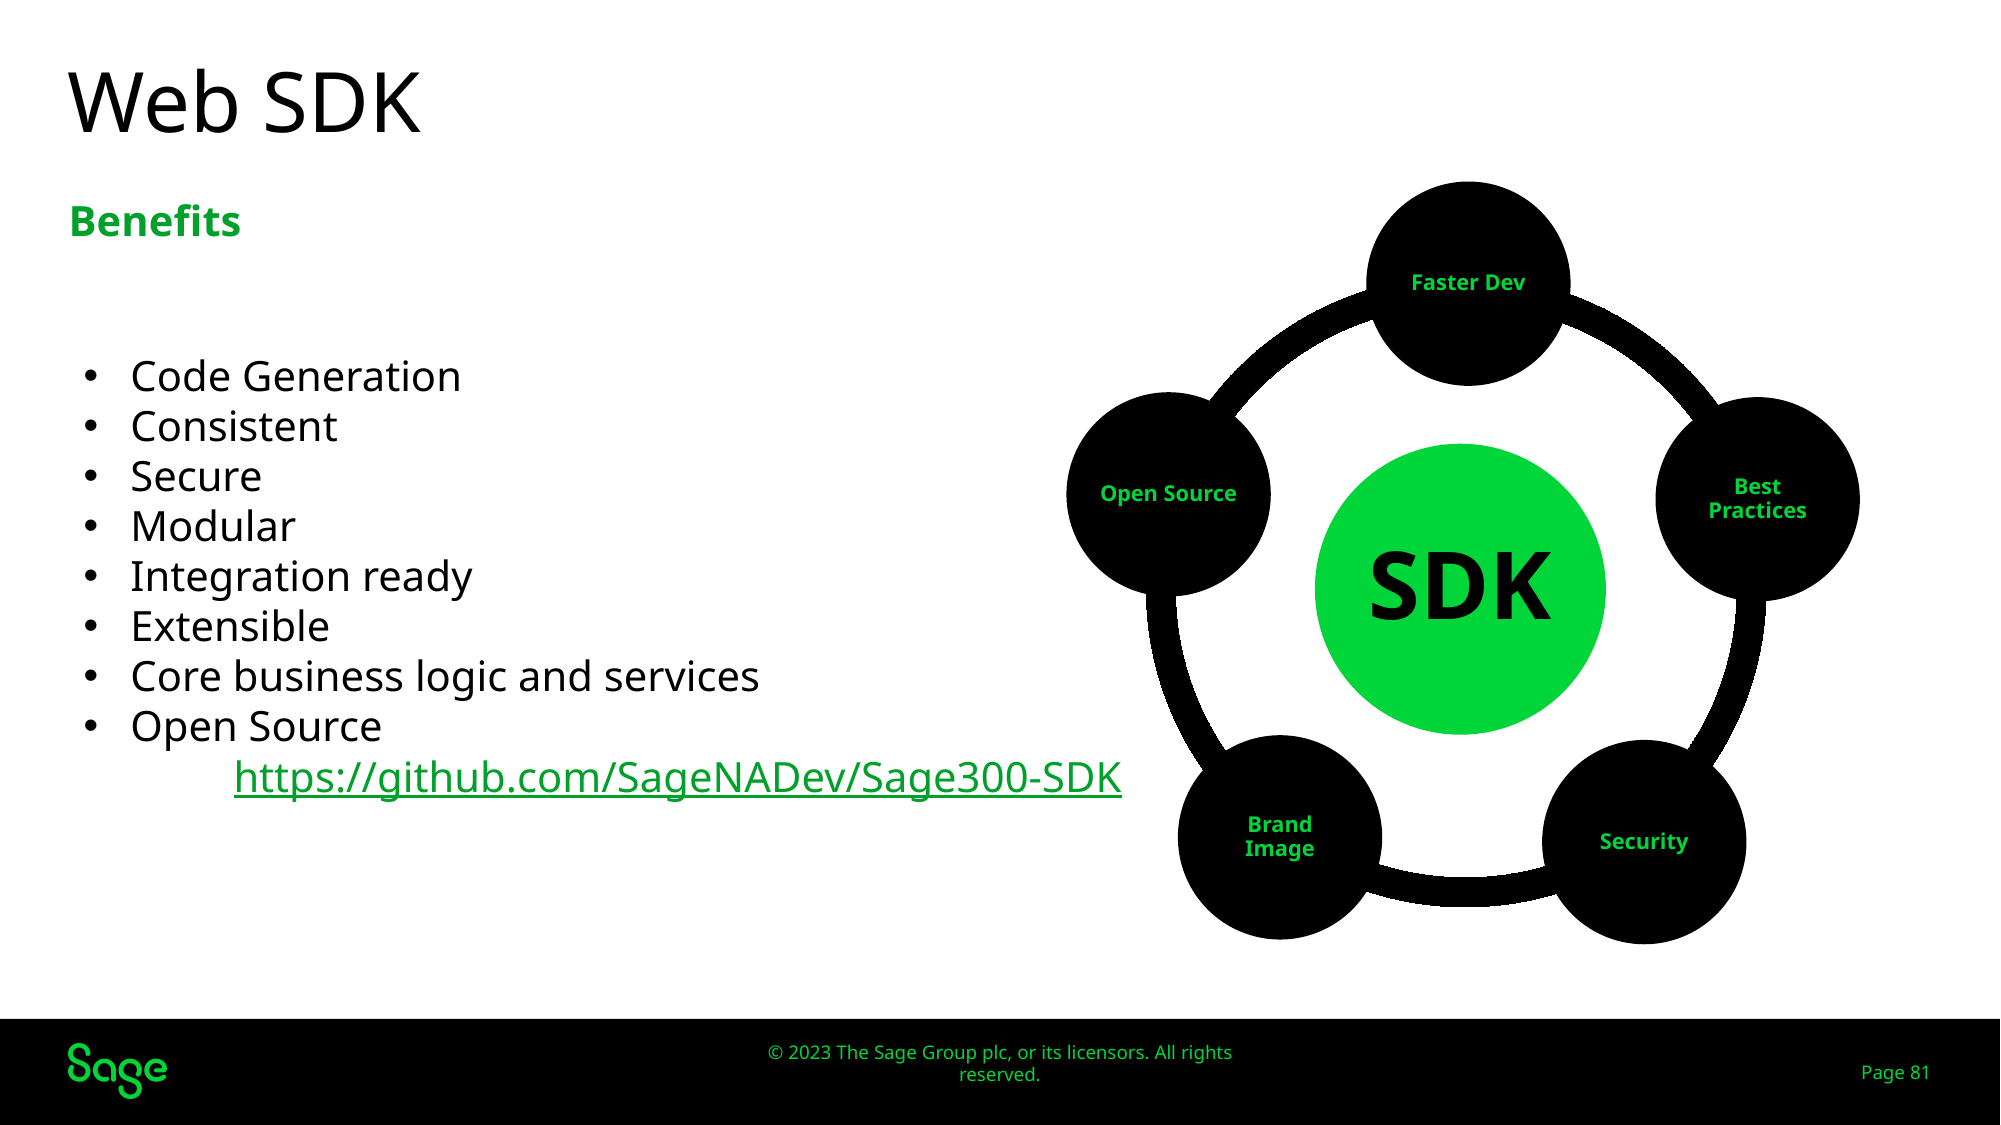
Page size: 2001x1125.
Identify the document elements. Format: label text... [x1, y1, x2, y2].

text_box Code Generation Consistent Secure Modular Integration ready Extensible Core business logic and services Open Source https://github.com/SageNADev/Sage300-SDK [68, 342, 938, 815]
slide_number Page 81 [1809, 1043, 1947, 1104]
title Web SDK [67, 49, 1930, 147]
list Benefits [68, 186, 938, 259]
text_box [938, 180, 1983, 944]
picture [68, 1043, 167, 1099]
